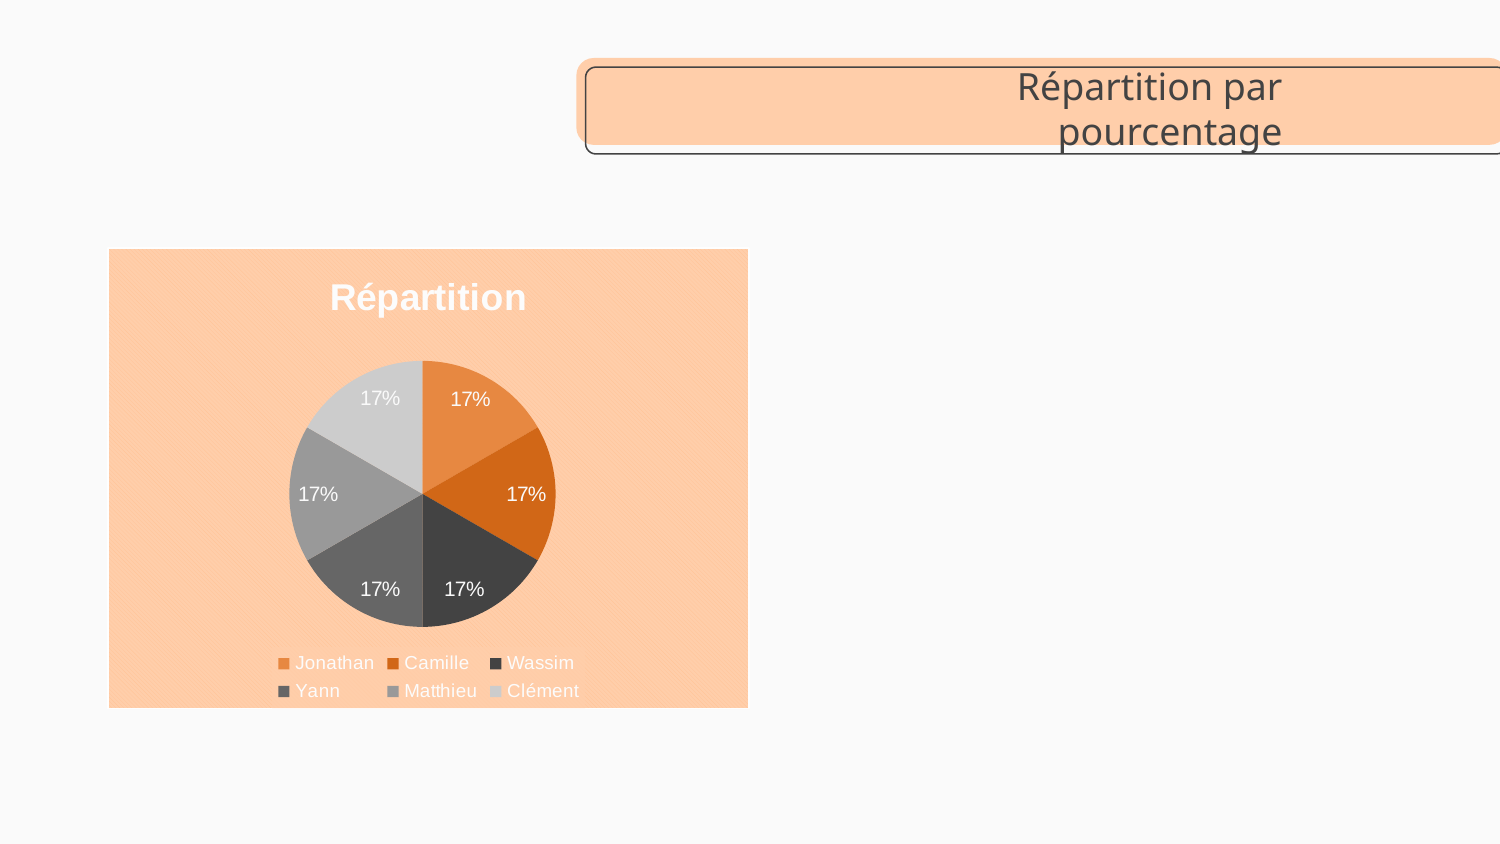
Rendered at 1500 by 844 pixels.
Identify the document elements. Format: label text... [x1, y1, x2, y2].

title Répartition par pourcentage [773, 68, 1298, 148]
chart [107, 246, 751, 710]
